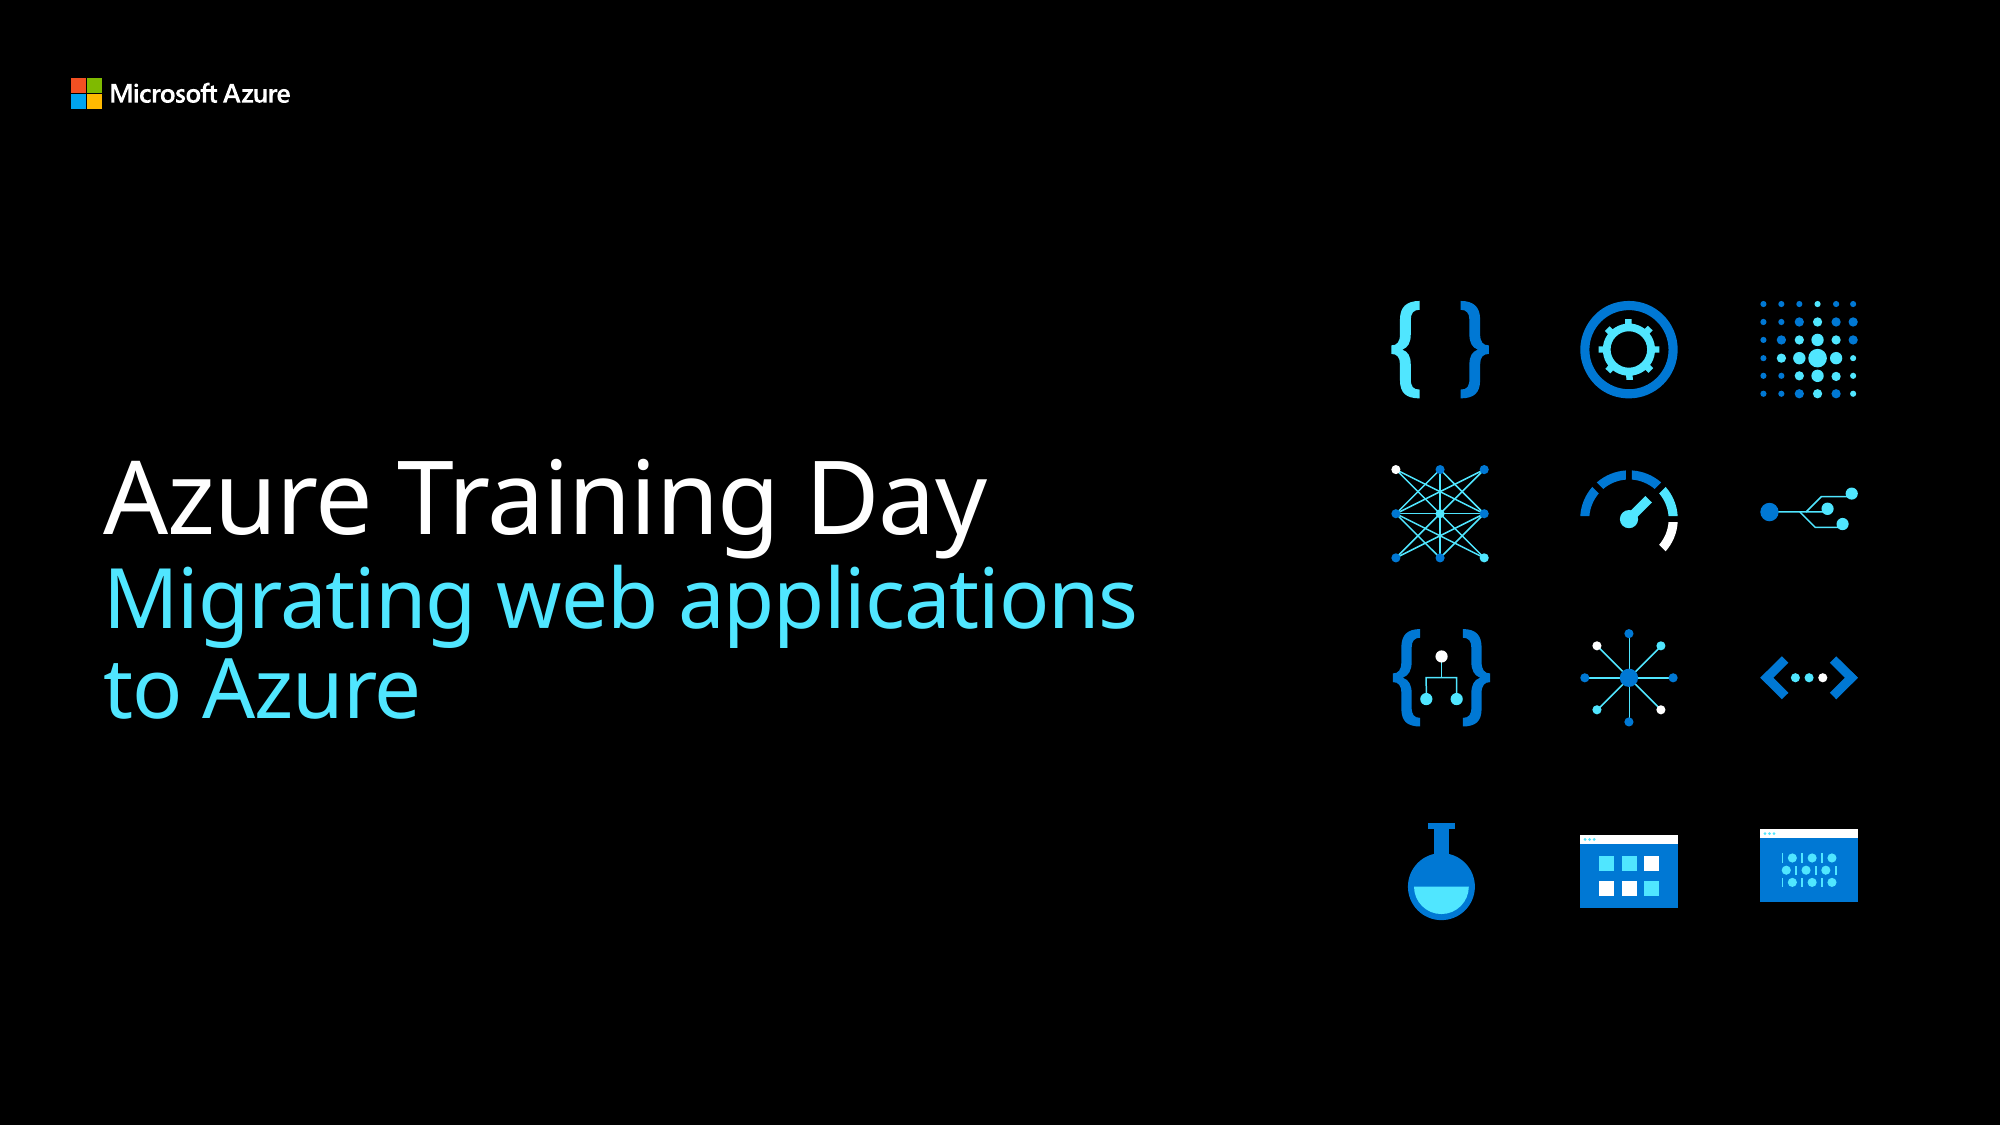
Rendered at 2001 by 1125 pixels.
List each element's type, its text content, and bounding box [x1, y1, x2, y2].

text_box Azure Training Day Migrating web applications to Azure [103, 331, 1162, 767]
